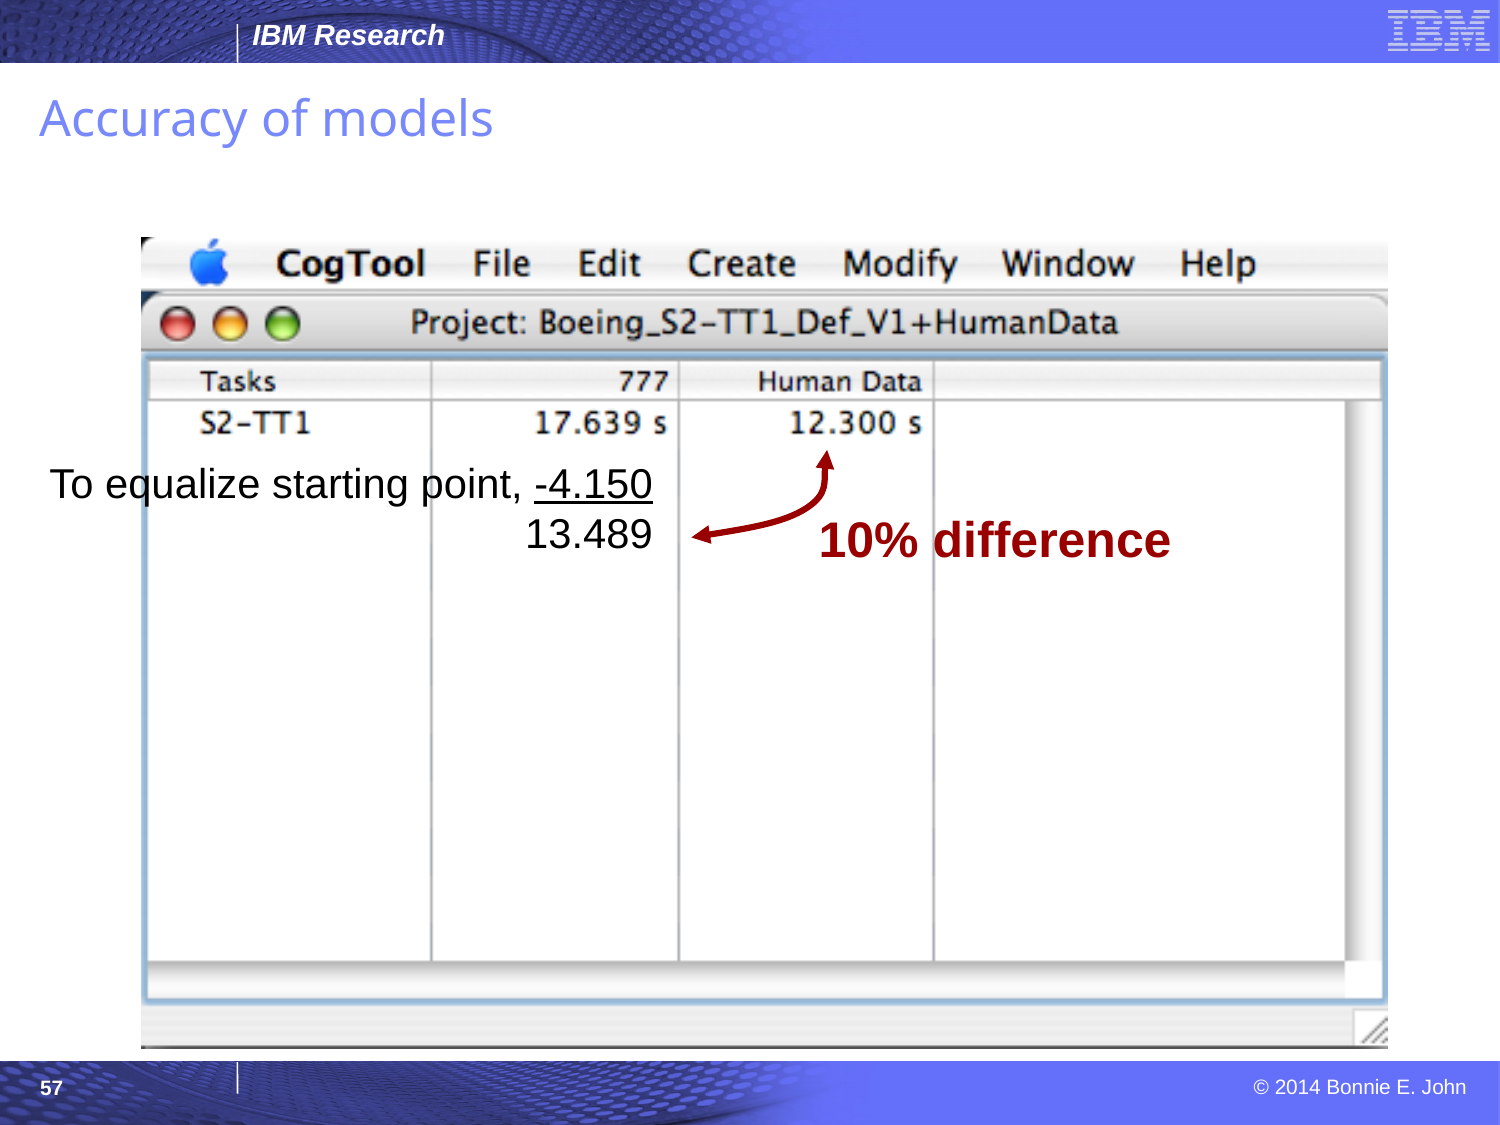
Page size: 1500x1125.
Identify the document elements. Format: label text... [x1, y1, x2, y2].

picture [0, 1061, 1500, 1125]
title Accuracy of models [24, 83, 1378, 155]
picture [0, 0, 1500, 63]
text_box To equalize starting point, -4.150 13.489 [34, 449, 136, 565]
slide_number 57 [25, 1066, 191, 1120]
picture [141, 237, 1388, 1050]
